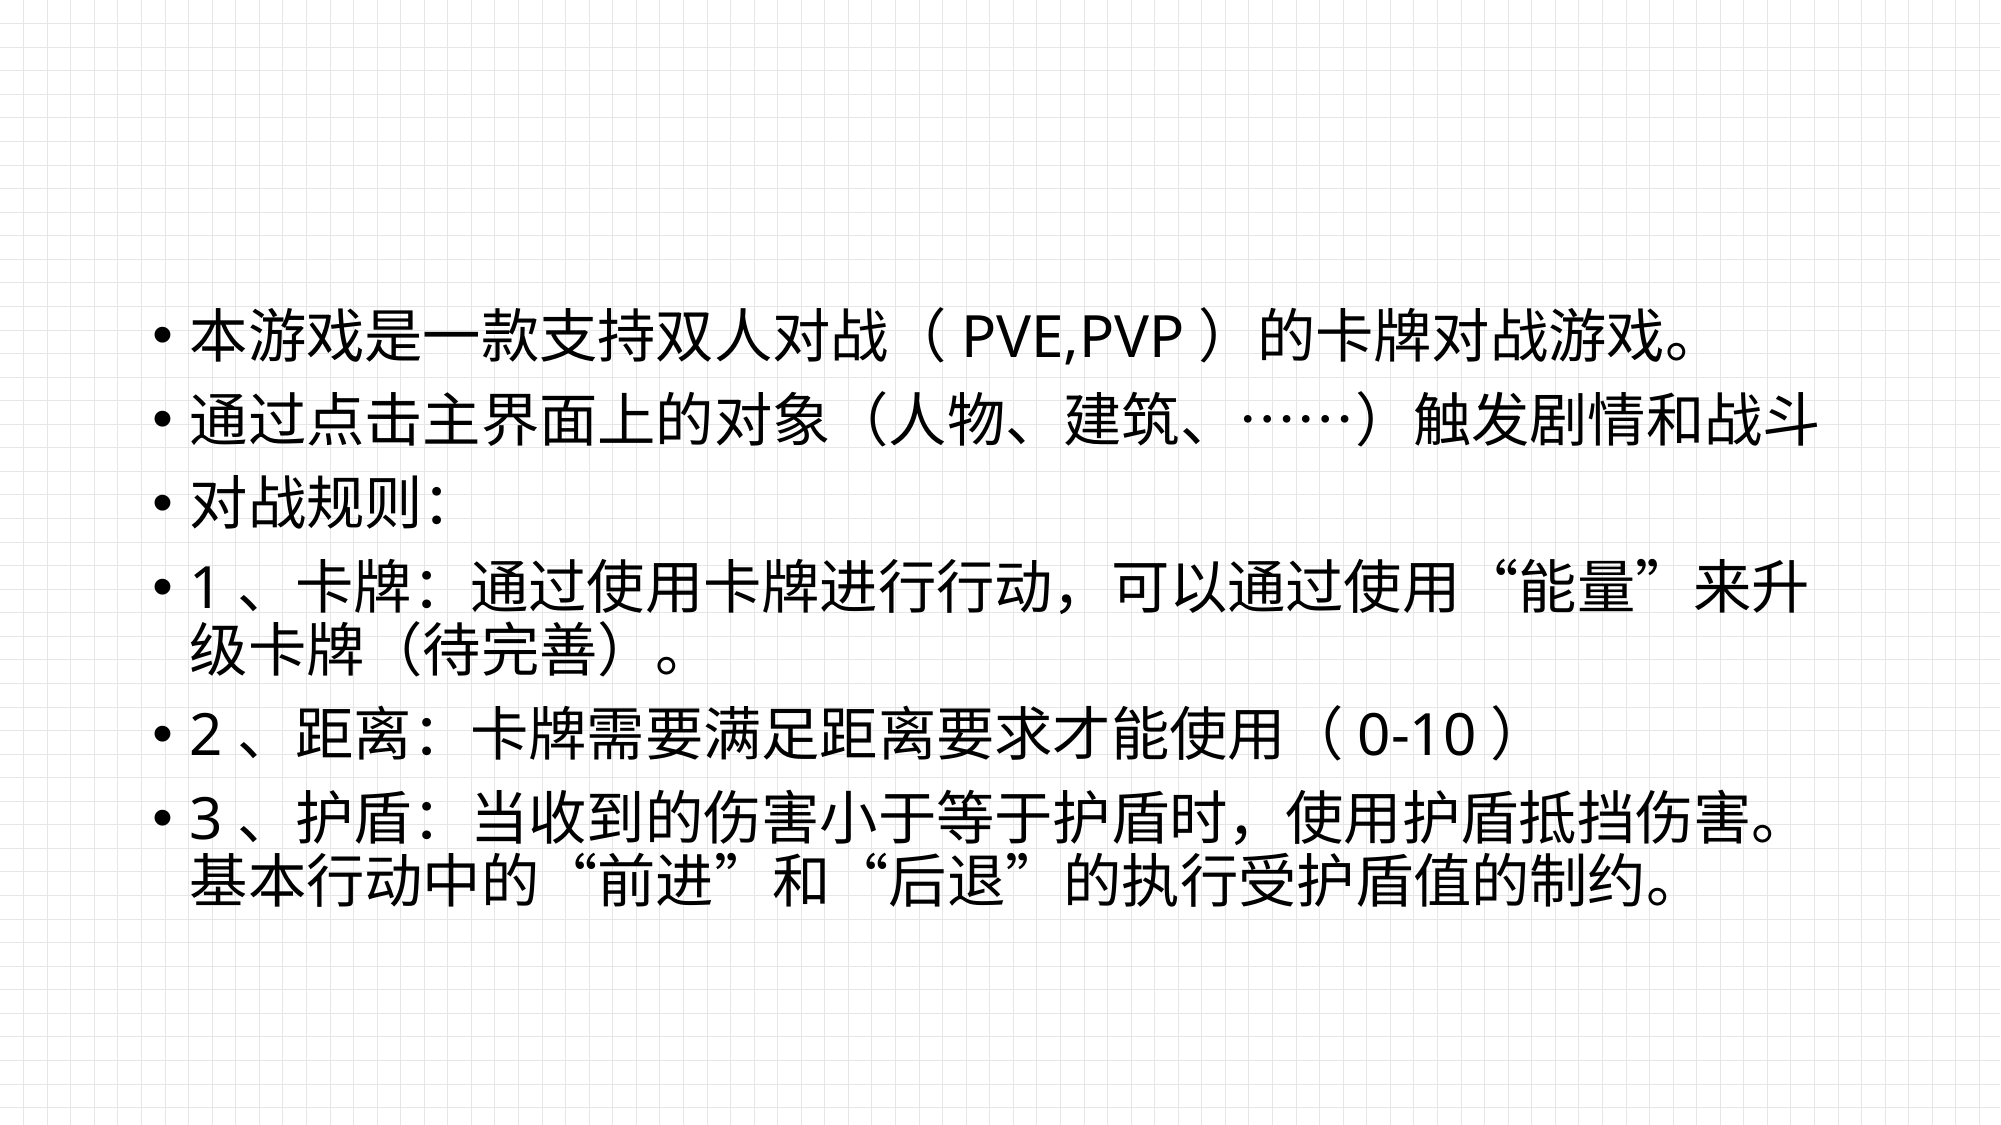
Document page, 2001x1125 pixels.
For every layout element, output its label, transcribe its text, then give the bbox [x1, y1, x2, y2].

list 本游戏是一款支持双人对战（PVE,PVP）的卡牌对战游戏。 通过点击主界面上的对象（人物、建筑、……）触发剧情和战斗 对战规则： 1、卡牌：通过使用卡牌进行行动，可以通过使用“能量”来升级卡牌（待完善）。 2、距离：卡牌需要满足距离要求才能使用（0-10） 3、护盾：当收到的伤害小于等于护盾时，使用护盾抵挡伤害。基本行动中的“前进”和“后退”的执行受护盾值的制约。 [137, 299, 1863, 1014]
